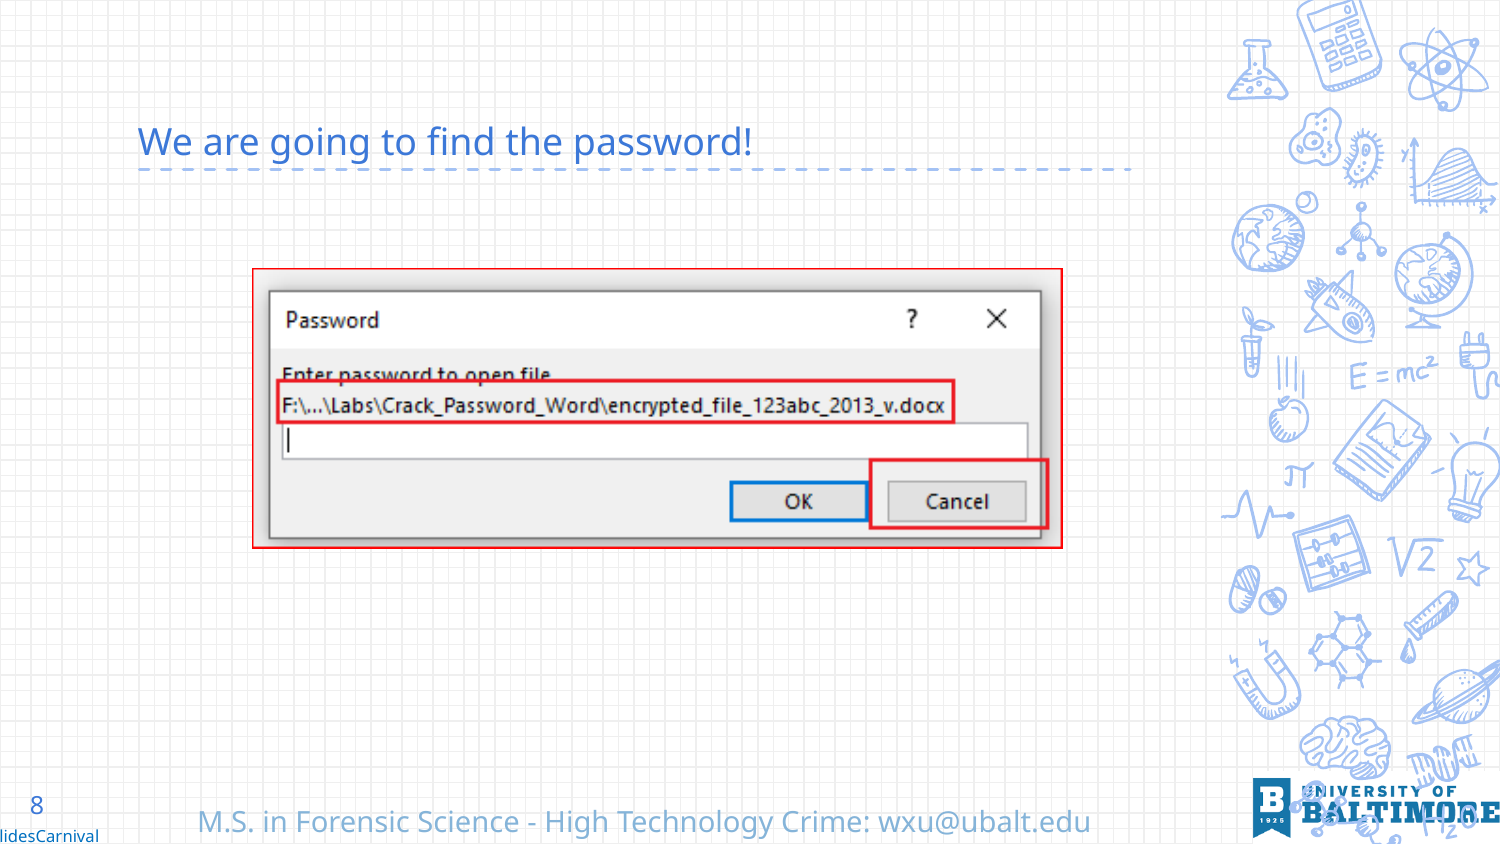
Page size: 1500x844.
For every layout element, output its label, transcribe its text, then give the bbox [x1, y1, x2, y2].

picture [1316, 786, 1321, 797]
title We are going to find the password! [122, 36, 1130, 178]
picture [1253, 771, 1500, 844]
picture [252, 268, 1063, 550]
slide_number 8 [14, 774, 105, 840]
picture [1365, 817, 1376, 833]
picture [1327, 813, 1336, 822]
